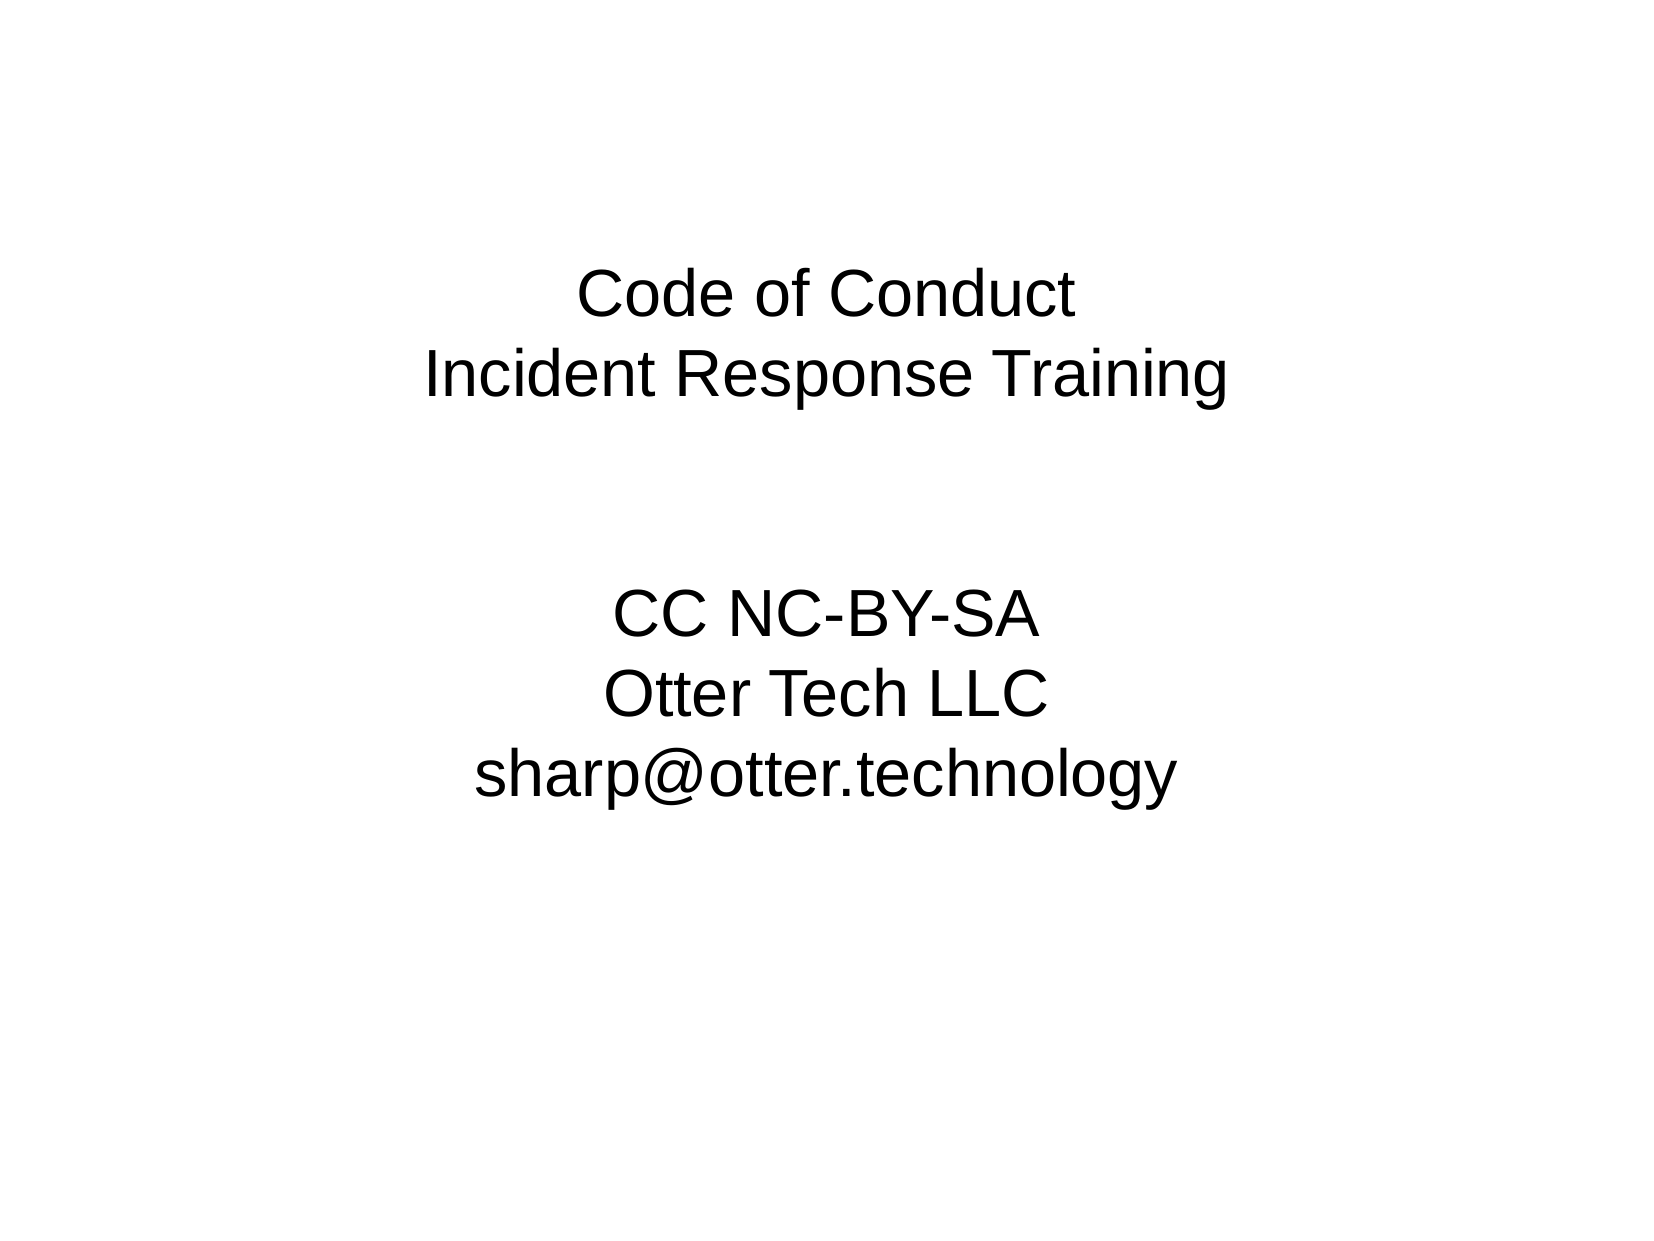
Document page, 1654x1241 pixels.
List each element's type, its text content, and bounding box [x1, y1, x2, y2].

text_box Code of Conduct Incident Response Training CC NC-BY-SA Otter Tech LLC sharp@otter.technology [82, 249, 1571, 810]
